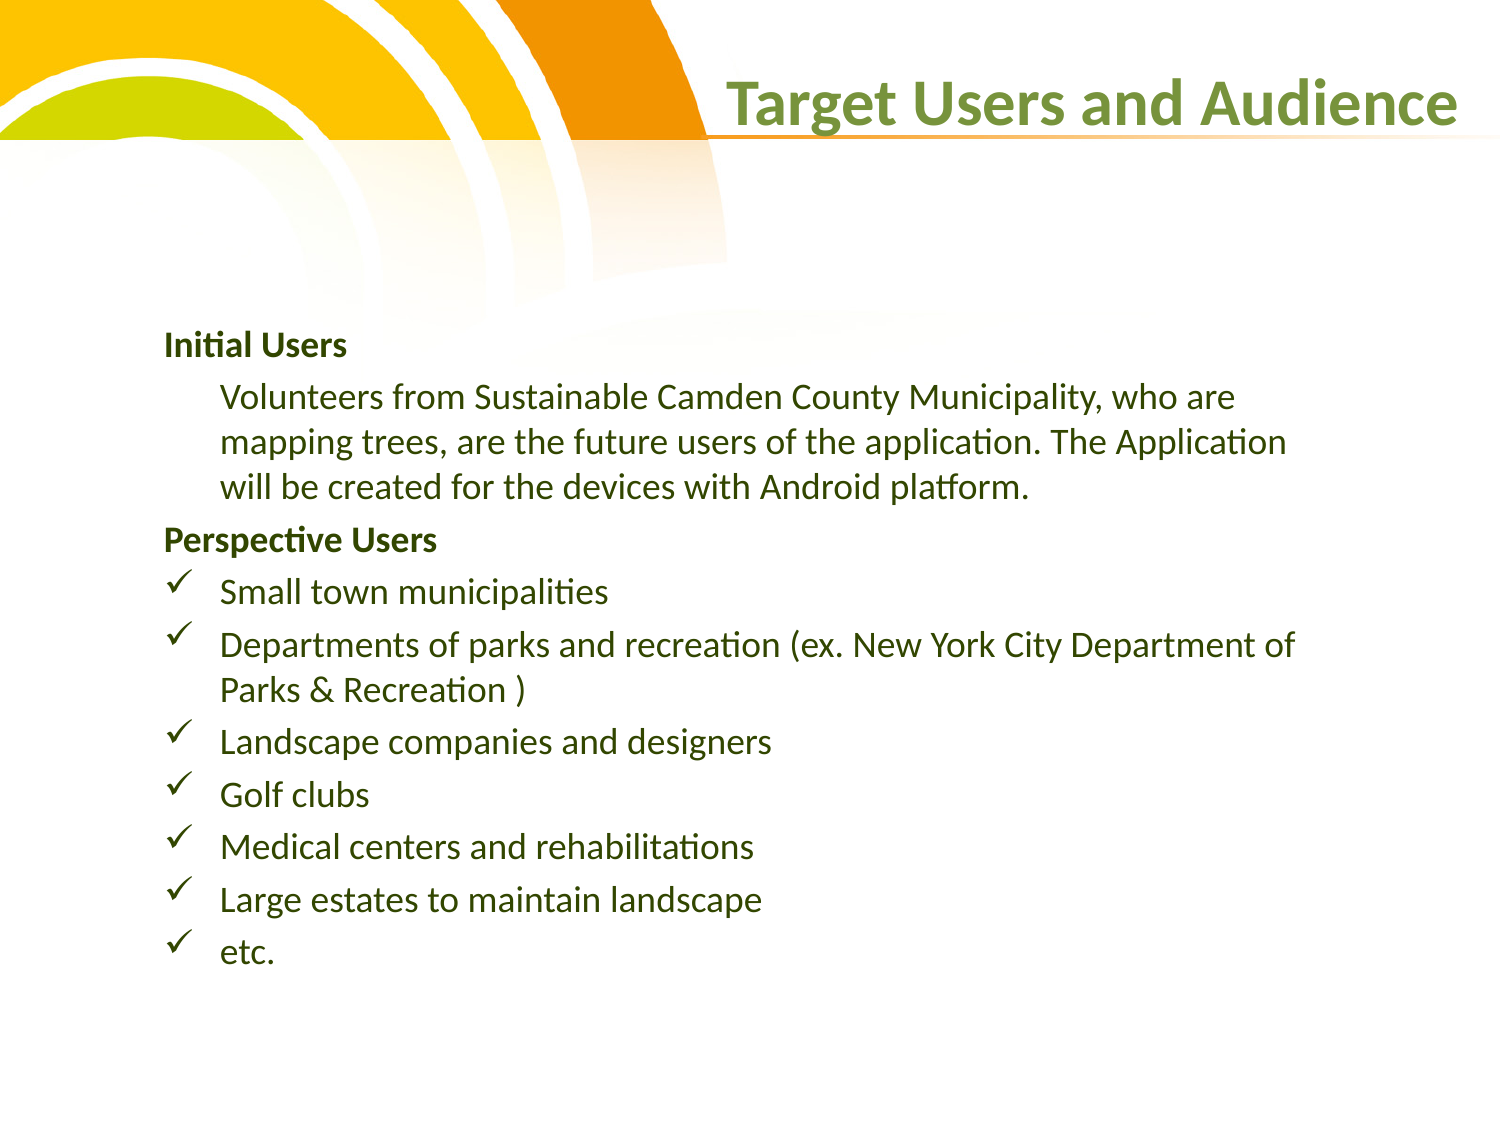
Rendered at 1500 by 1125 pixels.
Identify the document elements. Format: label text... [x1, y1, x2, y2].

list Initial Users Volunteers from Sustainable Camden County Municipality, who are mapping trees, are the future users of the application. The Application will be created for the devices with Android platform. Perspective Users Small town municipalities Departments of parks and recreation (ex. New York City Department of Parks & Recreation ) Landscape companies and designers Golf clubs Medical centers and rehabilitations Large estates to maintain landscape etc. [148, 311, 1352, 1064]
title Target Users and Audience [98, 36, 1475, 162]
picture [0, 0, 1500, 1125]
